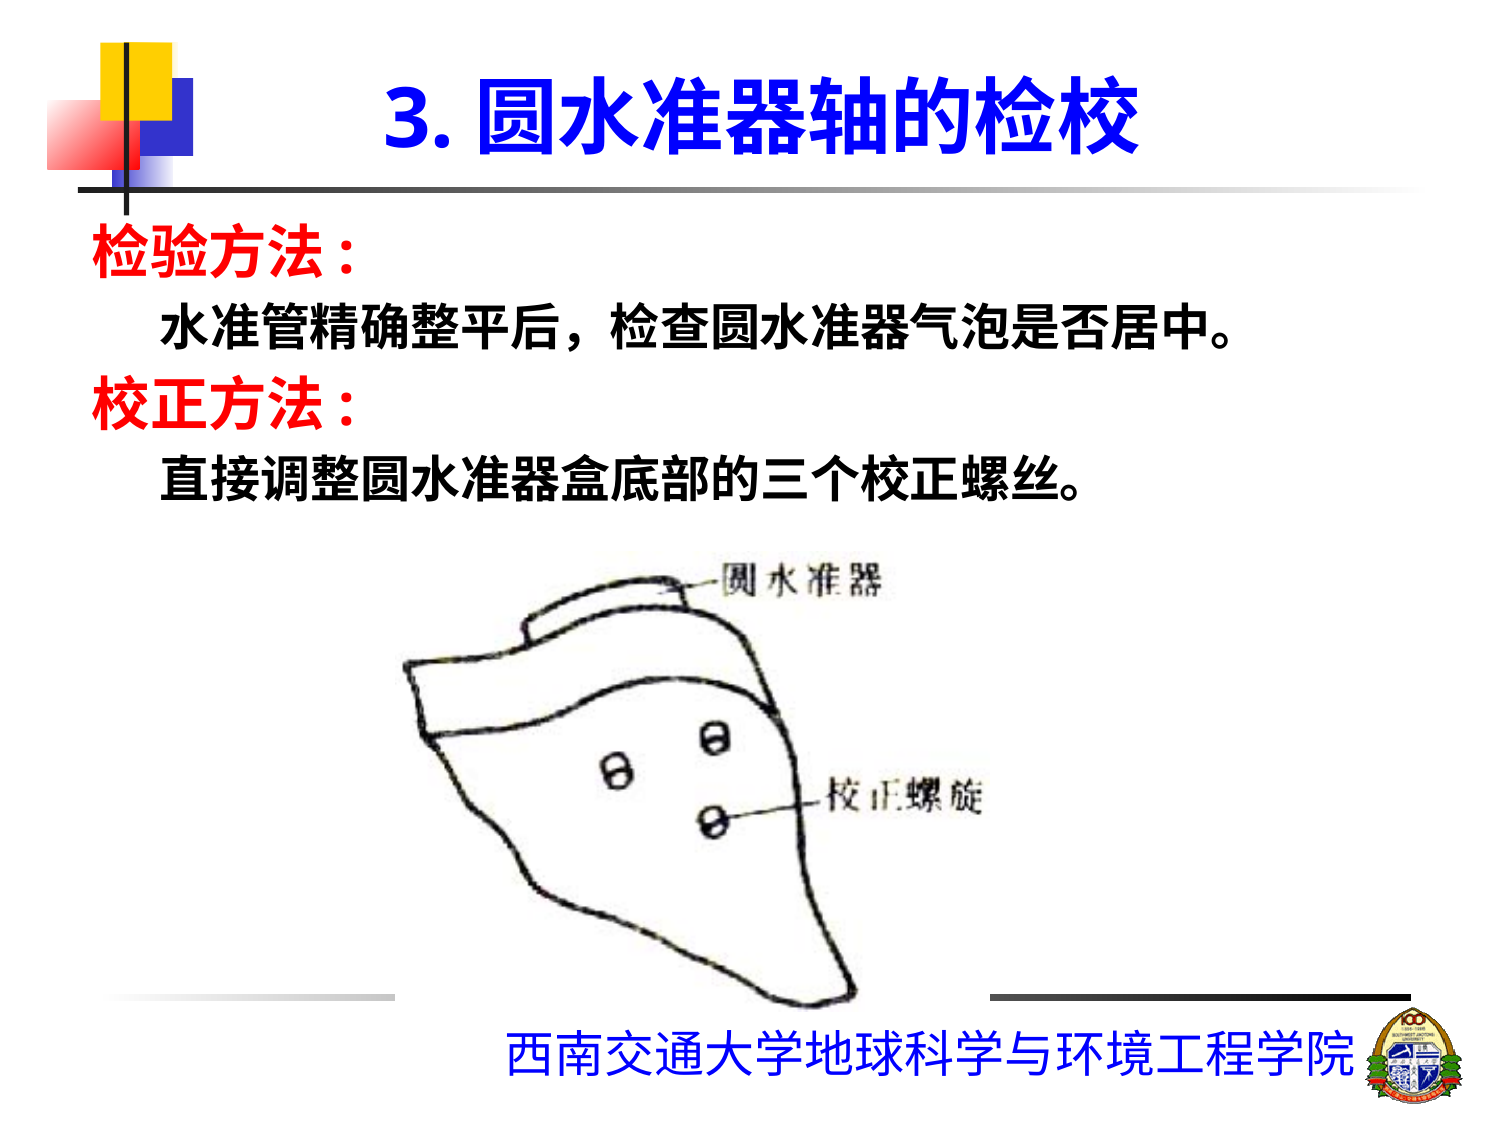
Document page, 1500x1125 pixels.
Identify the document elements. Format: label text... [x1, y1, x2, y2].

title 3.圆水准器轴的检校 [135, 54, 1388, 173]
list 检验方法: 水准管精确整平后，检查圆水准器气泡是否居中。 校正方法: 直接调整圆水准器盒底部的三个校正螺丝。 [76, 208, 1412, 976]
picture [395, 551, 990, 1012]
picture [1364, 1005, 1465, 1106]
